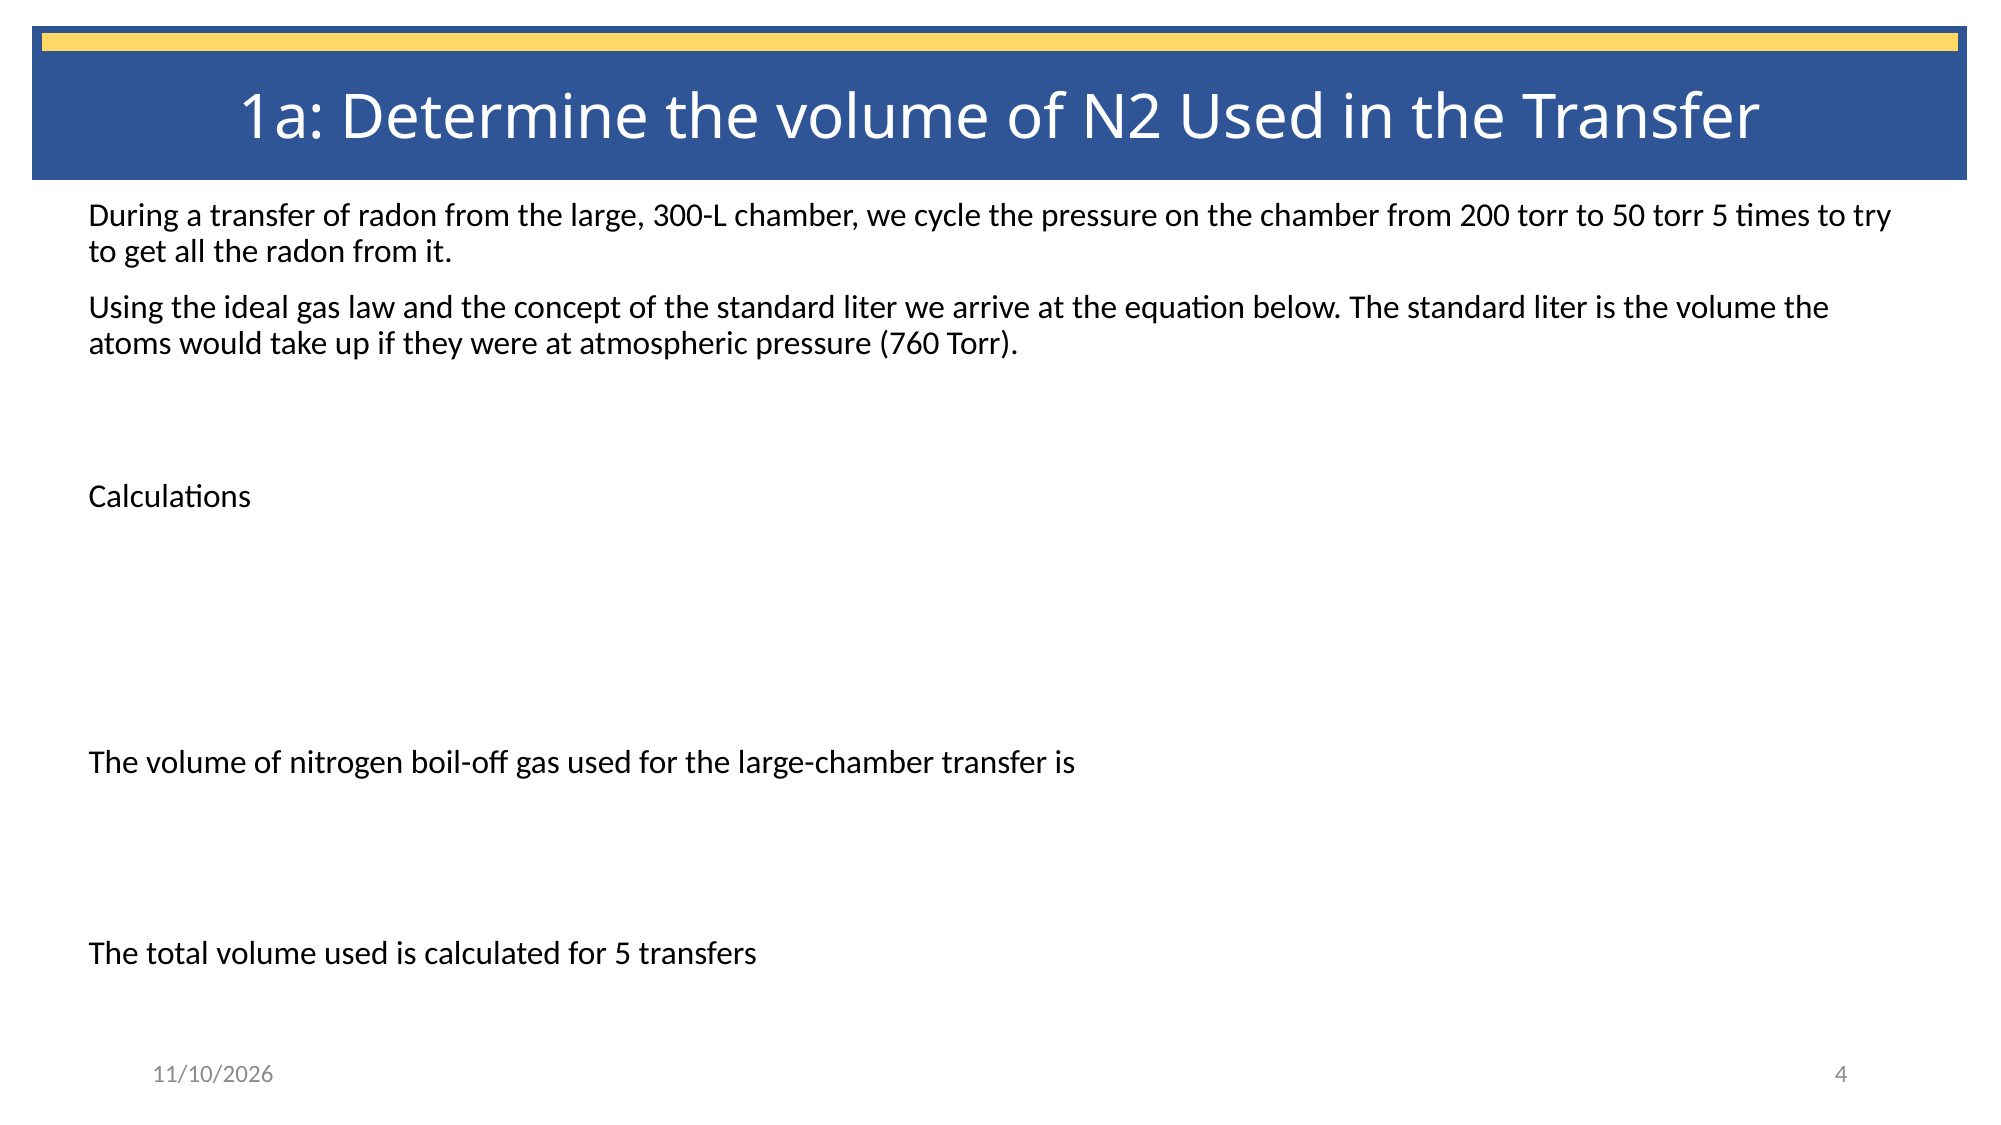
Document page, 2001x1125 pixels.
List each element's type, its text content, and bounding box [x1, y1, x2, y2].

text_box [40, 31, 1960, 53]
text_box [32, 26, 1967, 180]
text_box 1a: Determine the volume of N2 Used in the Transfer [95, 61, 1906, 176]
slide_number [137, 1042, 588, 1103]
slide_number 4 [1412, 1042, 1863, 1103]
